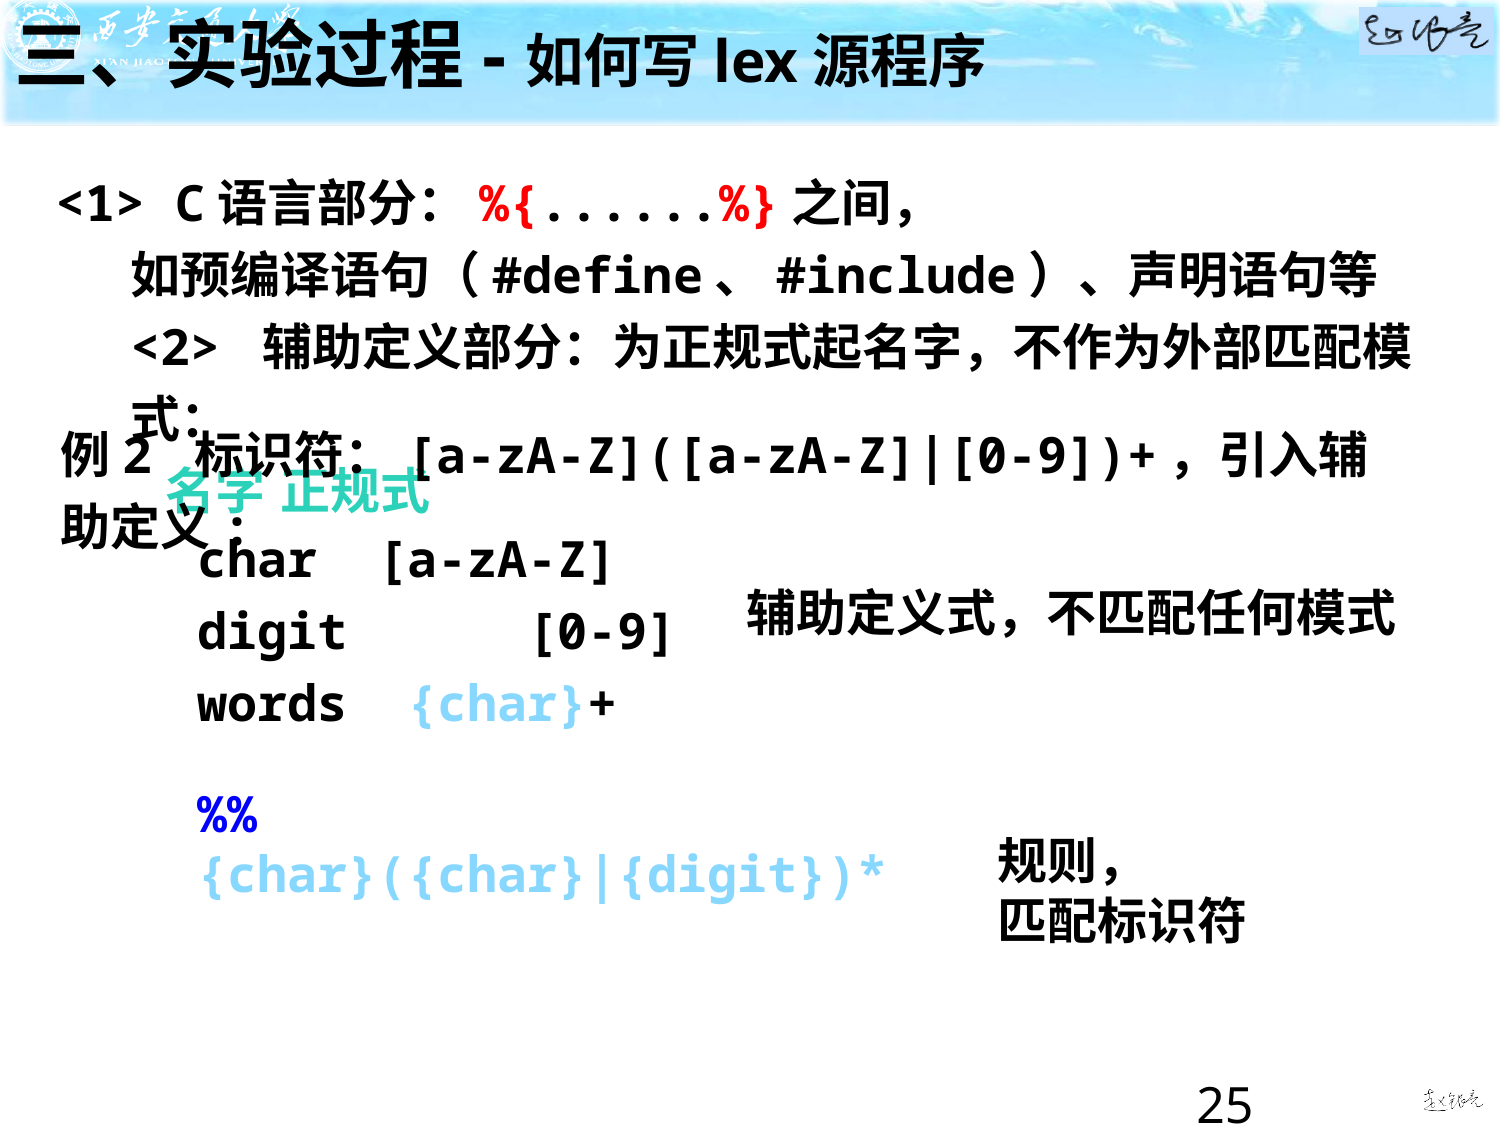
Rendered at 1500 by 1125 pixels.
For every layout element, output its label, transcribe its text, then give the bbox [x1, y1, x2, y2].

text_box 例2 标识符：[a-zA-Z]([a-zA-Z]|[0-9])+，引入辅助定义: [46, 404, 1417, 563]
text_box 辅助定义式，不匹配任何模式 [771, 574, 1412, 649]
text_box 规则， 匹配标识符 [982, 822, 1300, 958]
picture [9, 8, 1494, 118]
text_box 三、实验过程-如何写lex源程序 [0, 0, 1313, 105]
text_box <1> C语言部分：%{......%}之间， 如预编译语句（#define、#include）、声明语句等 <2> 辅助定义部分：为正规式起名字，不作为外部匹配模式： 名字 正规式 [41, 152, 1467, 528]
slide_number 25 [1181, 1066, 1495, 1125]
text_box %% {char}({char}|{digit})* [183, 774, 936, 910]
text_box char [a-zA-Z] digit [0-9] words {char}+ [183, 508, 771, 739]
